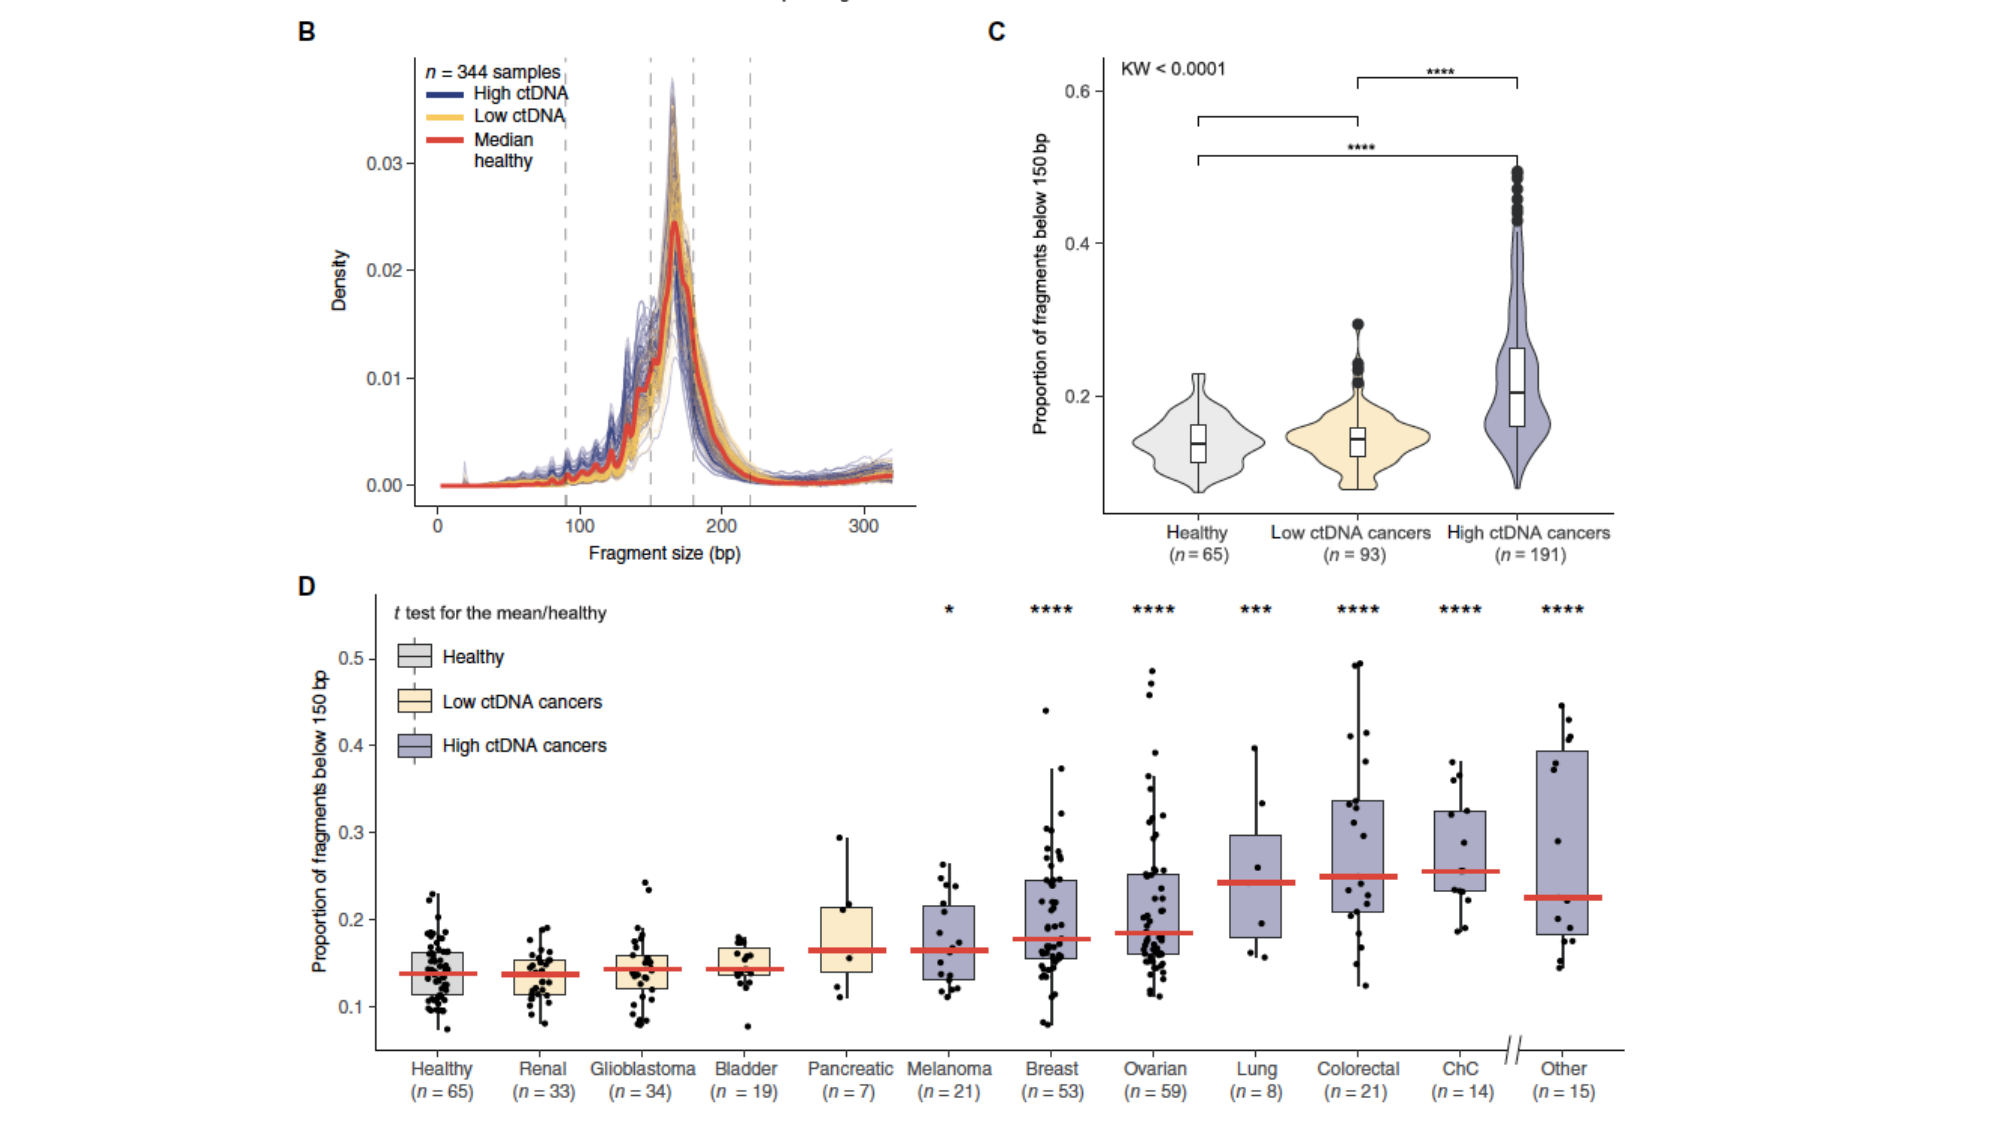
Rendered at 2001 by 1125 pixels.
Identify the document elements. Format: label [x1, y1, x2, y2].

picture [255, 0, 1640, 1113]
